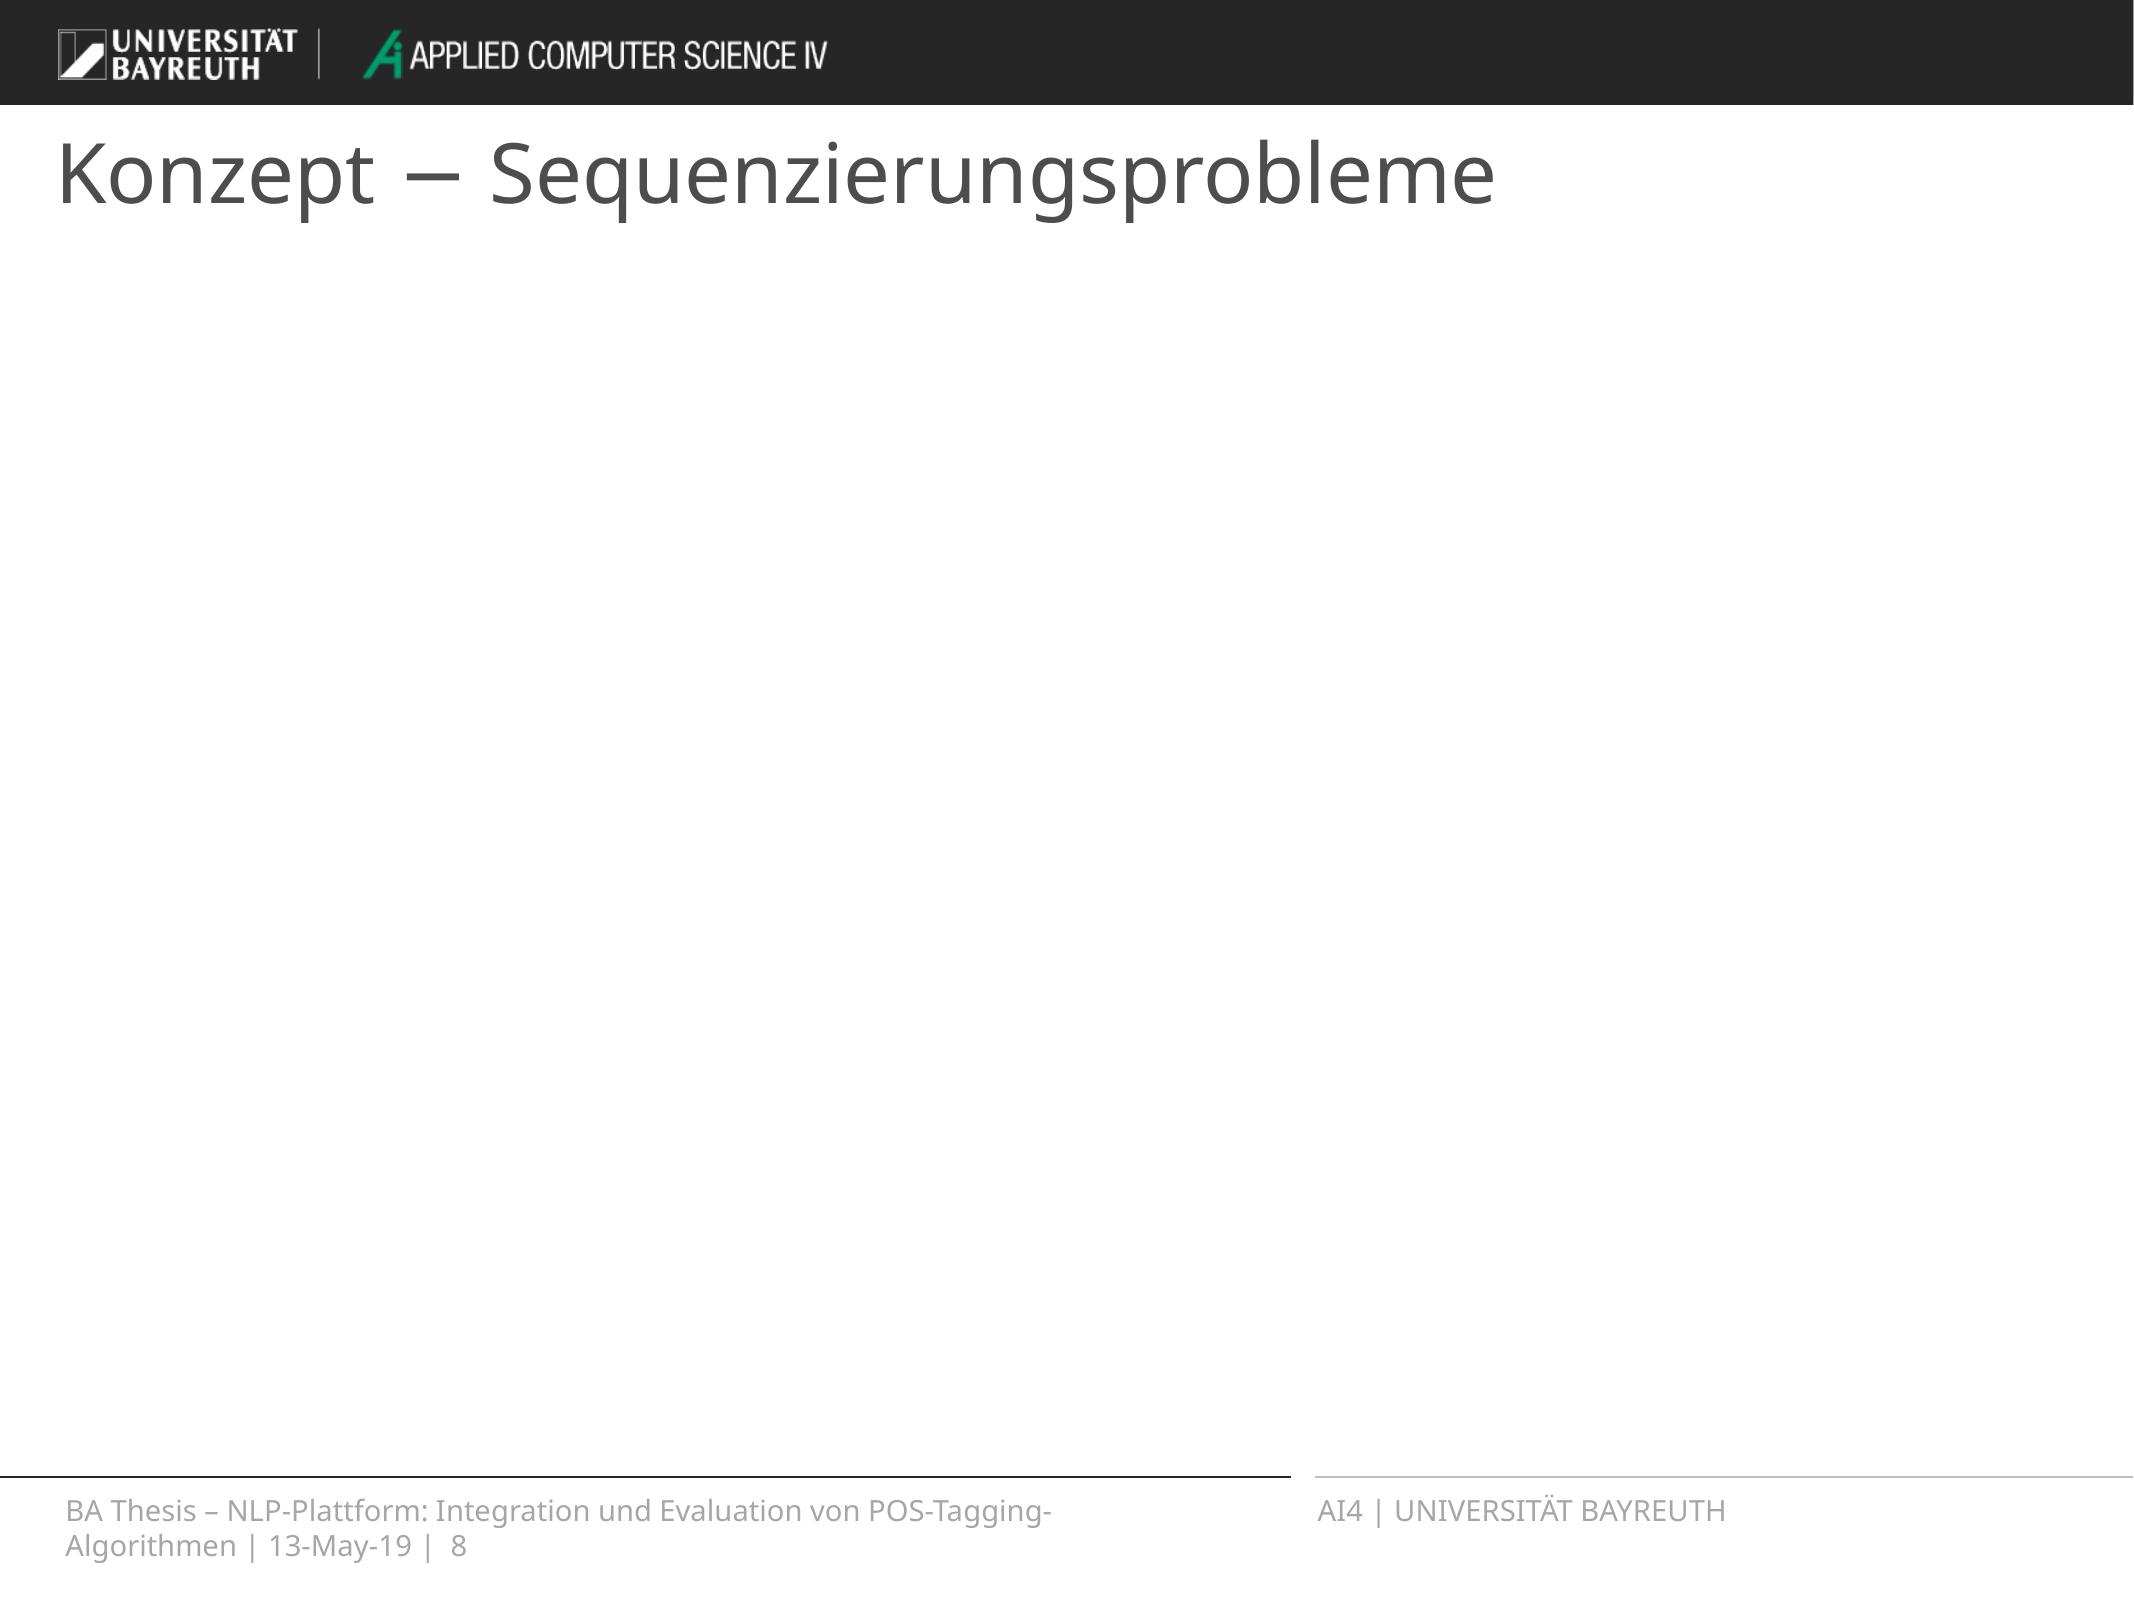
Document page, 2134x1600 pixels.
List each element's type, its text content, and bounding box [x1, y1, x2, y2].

title Konzept − Sequenzierungsprobleme [49, 107, 2040, 233]
picture [357, 27, 831, 82]
picture [58, 28, 335, 80]
